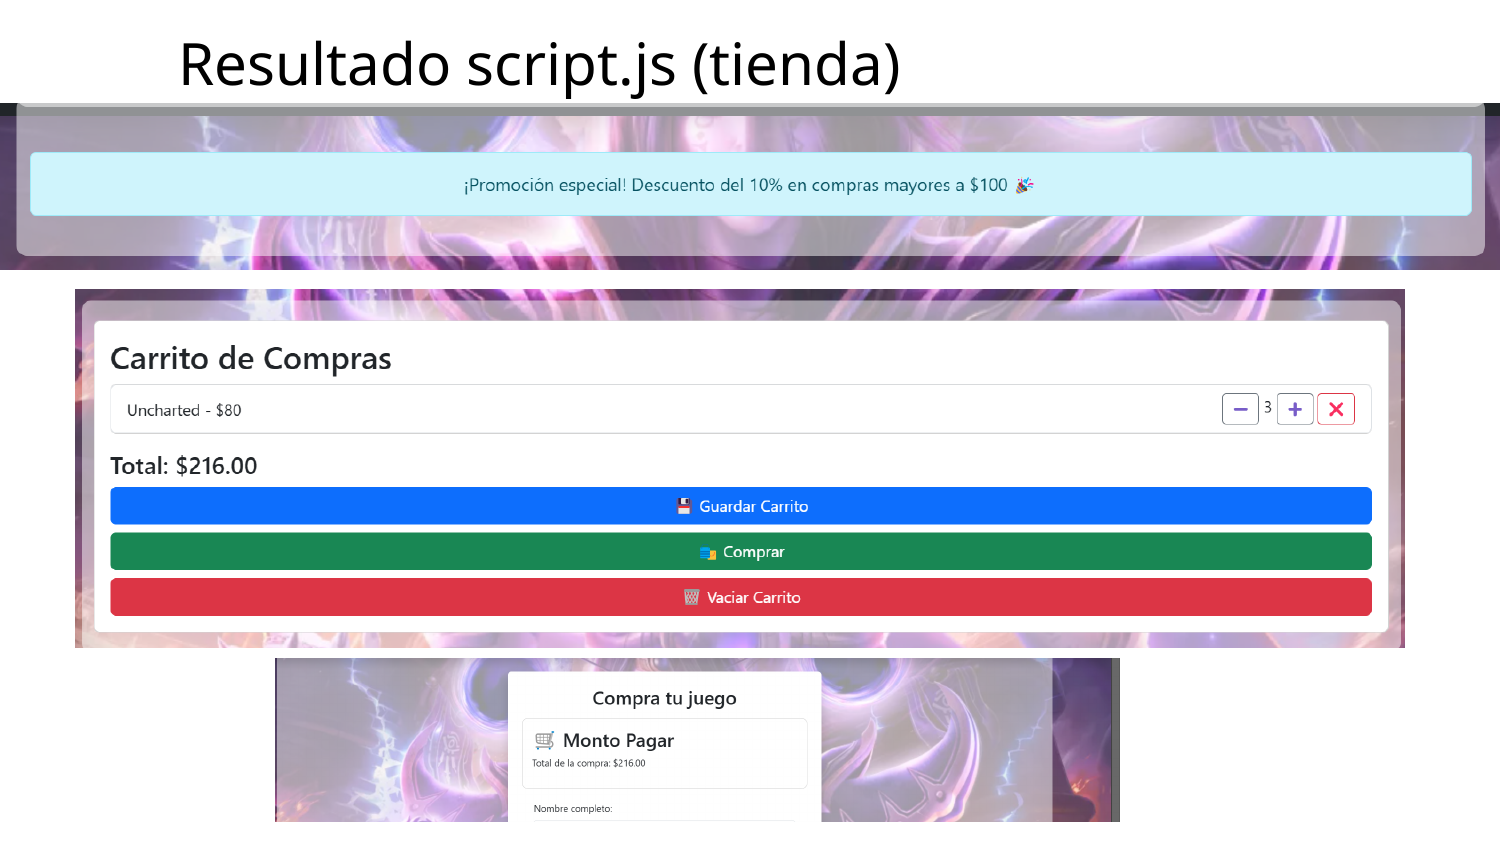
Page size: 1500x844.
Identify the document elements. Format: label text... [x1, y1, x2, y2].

picture [0, 103, 1500, 271]
picture [74, 288, 1405, 649]
text_box Resultado script.js (tienda) [116, 22, 963, 101]
picture [275, 658, 1121, 822]
